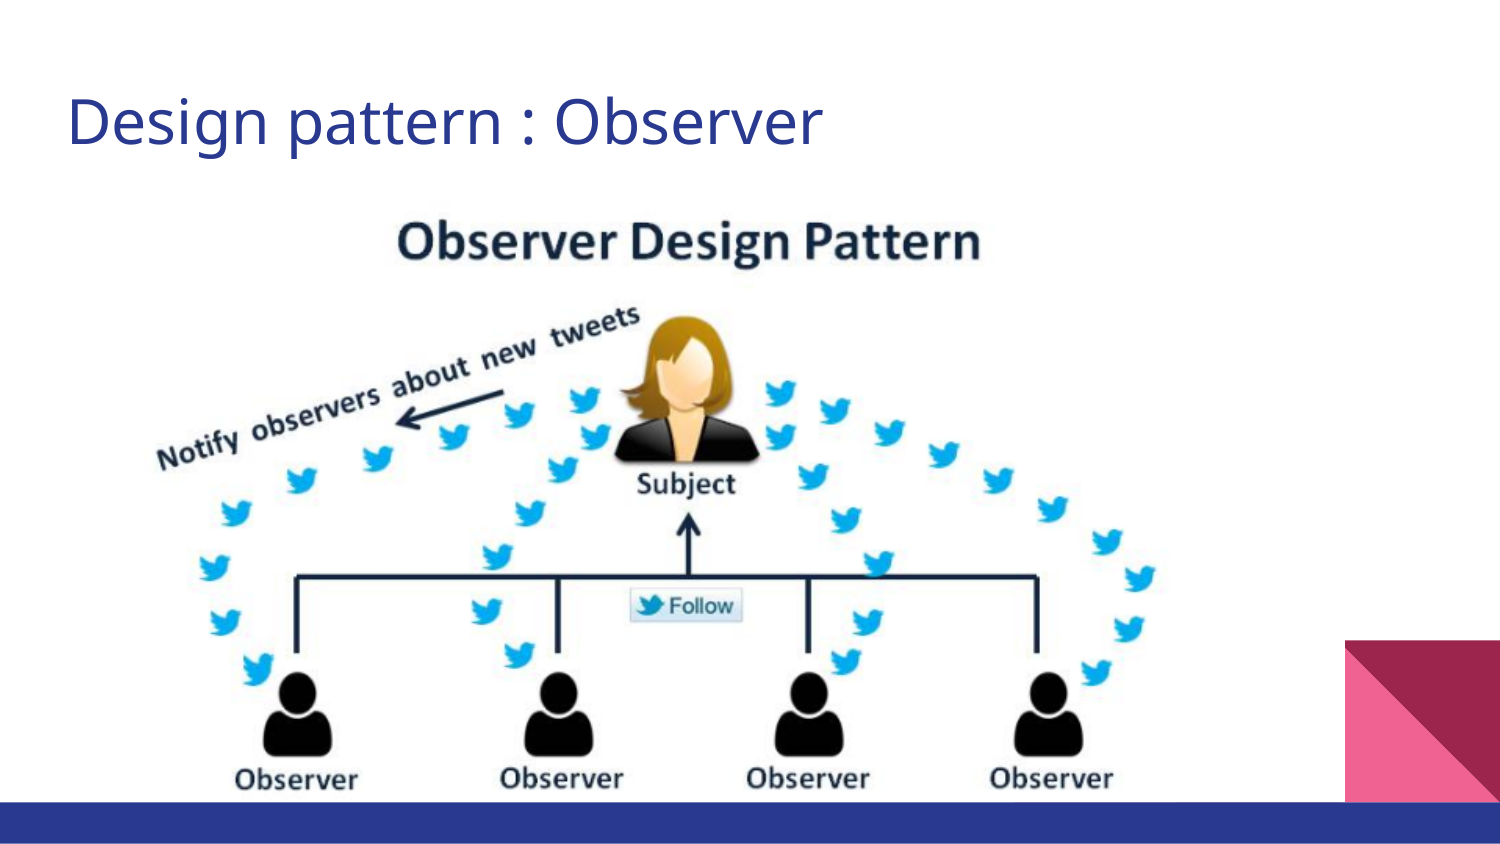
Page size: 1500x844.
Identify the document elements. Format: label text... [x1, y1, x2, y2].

title Design pattern : Observer [51, 67, 1449, 167]
picture [31, 201, 1345, 802]
